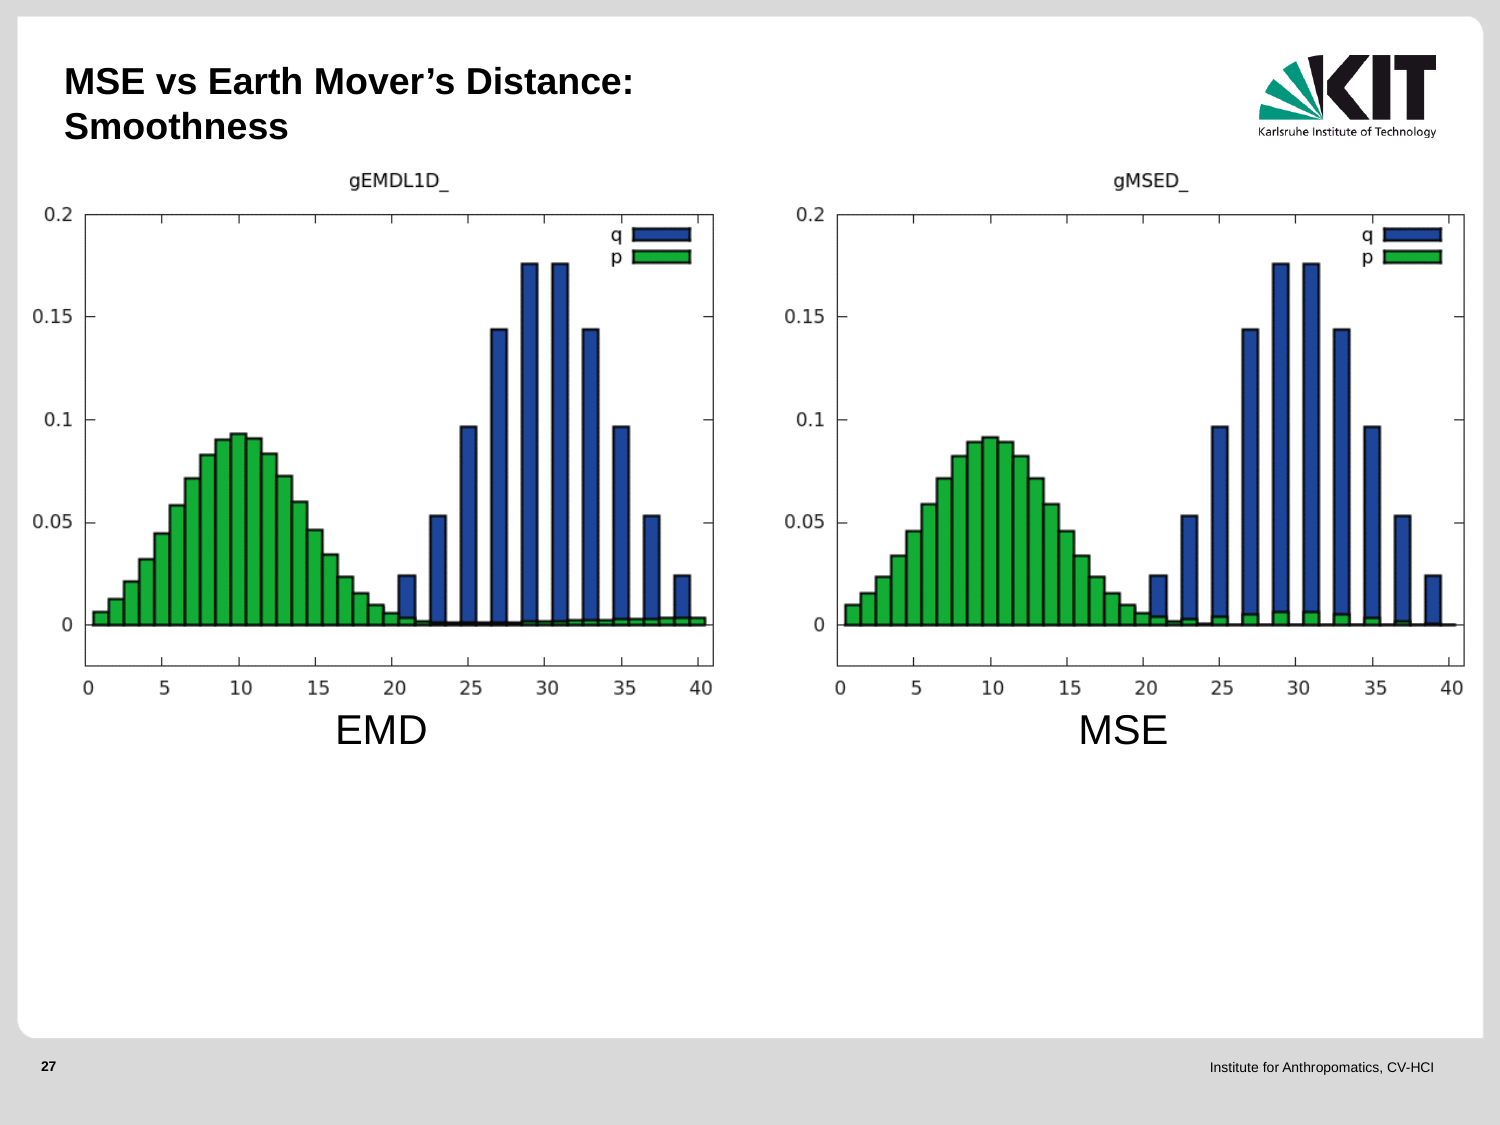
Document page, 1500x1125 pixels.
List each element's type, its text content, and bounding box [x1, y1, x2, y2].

text_box EMD [214, 719, 549, 760]
title MSE vs Earth Mover’s Distance: Smoothness [63, 54, 1199, 148]
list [24, 151, 749, 711]
picture [0, 0, 1500, 1125]
text_box MSE [955, 719, 1291, 760]
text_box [747, 164, 1474, 711]
